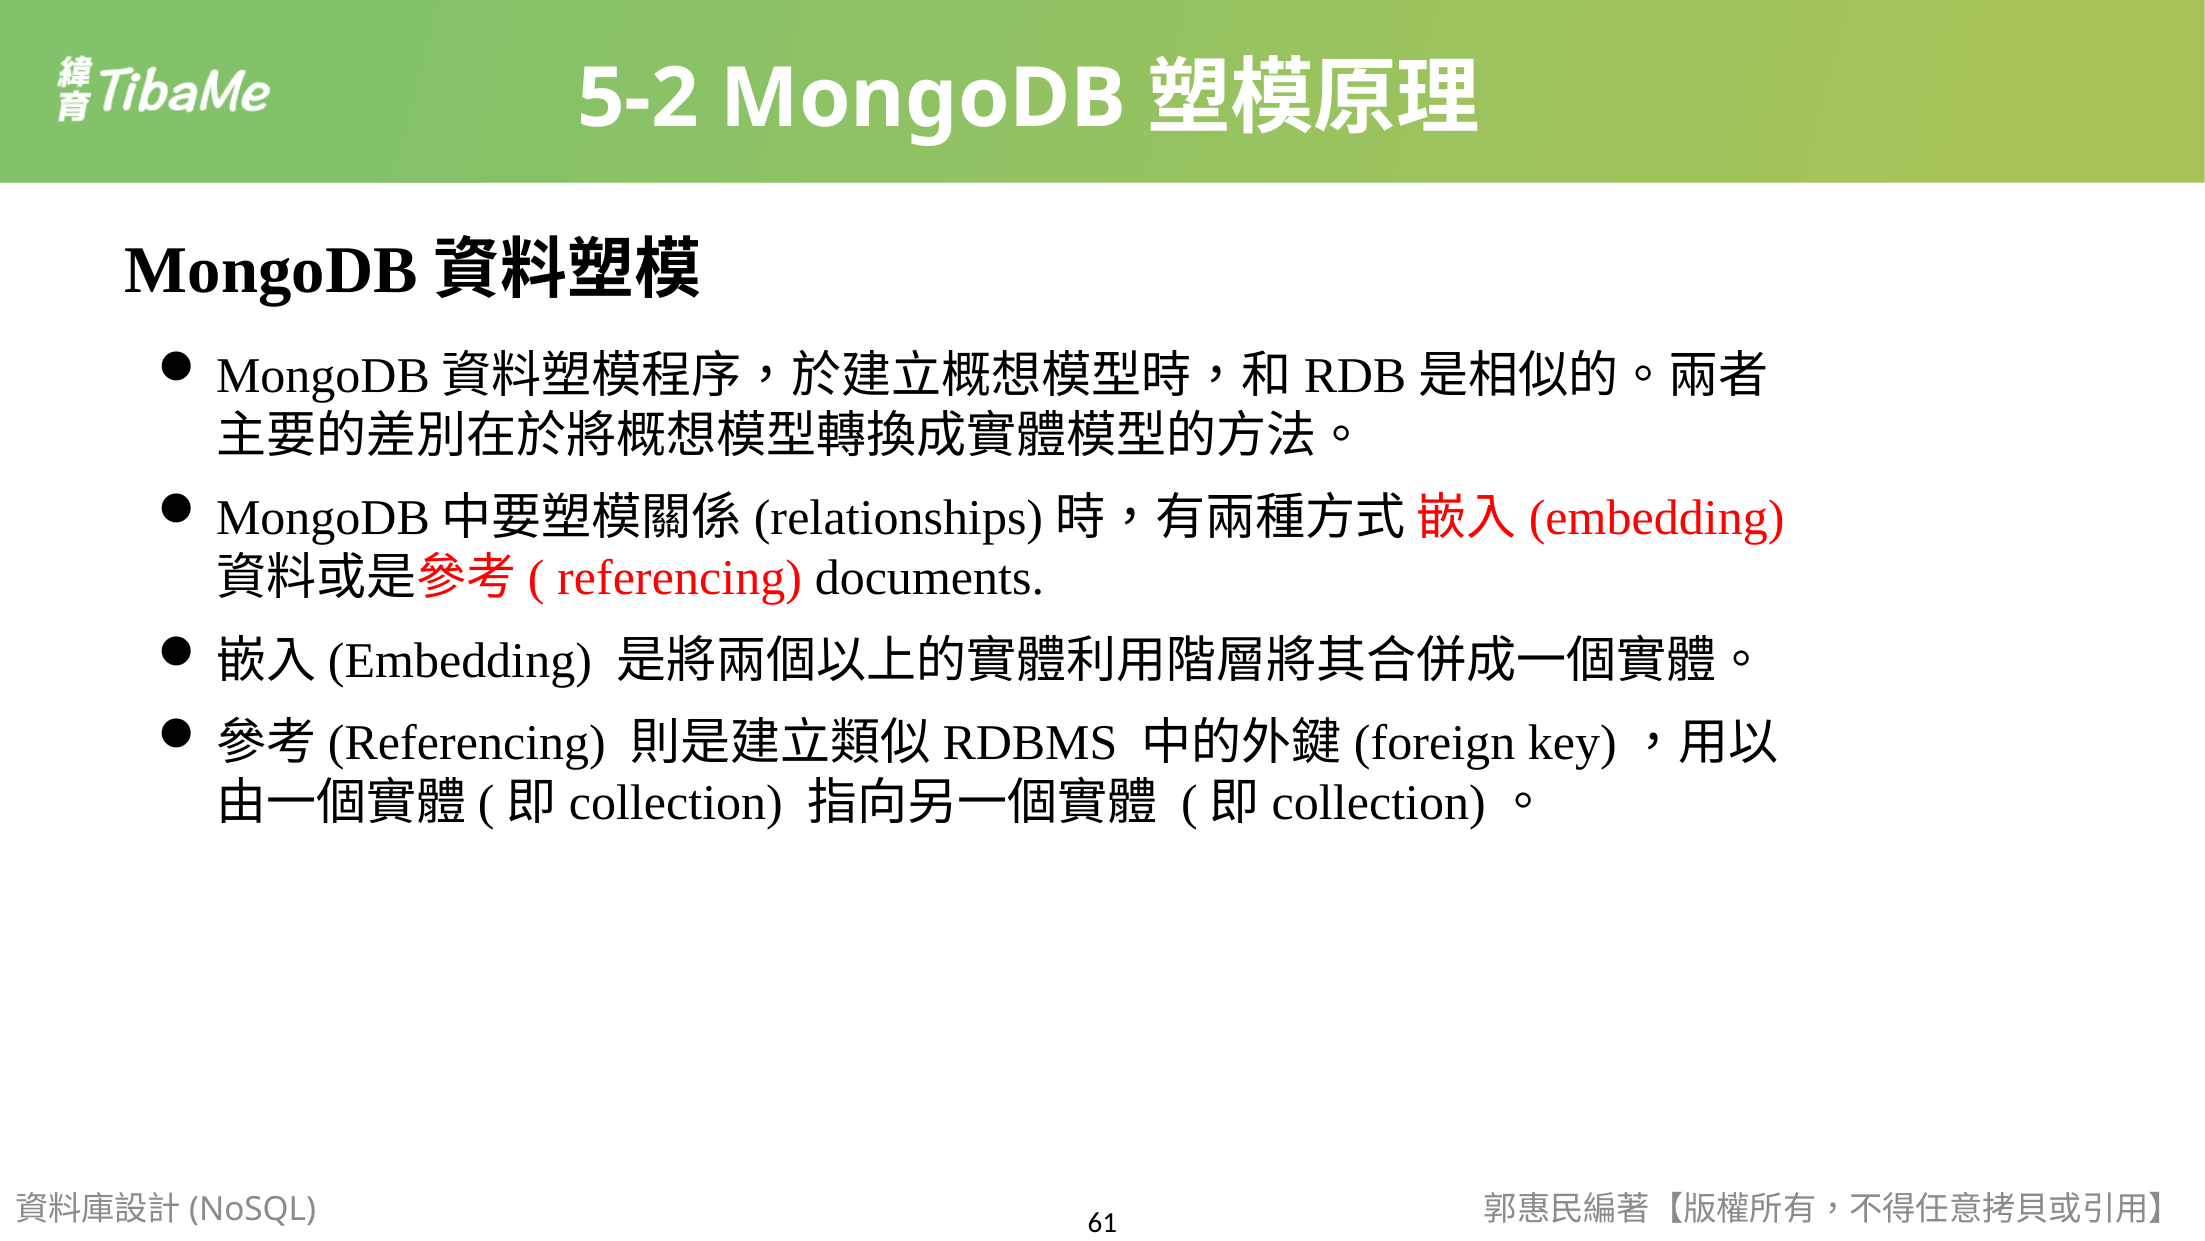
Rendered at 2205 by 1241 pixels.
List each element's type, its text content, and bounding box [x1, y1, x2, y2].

slide_number 資料庫設計(NoSQL) [0, 1174, 496, 1241]
slide_number 郭惠民編著【版權所有，不得任意拷貝或引用】 [1304, 1174, 2205, 1241]
list MongoDB資料塑模程序，於建立概想模型時，和RDB是相似的。兩者主要的差別在於將概想模型轉換成實體模型的方法。 MongoDB中要塑模關係(relationships)時，有兩種方式 嵌入(embedding) 資料或是參考( referencing) documents. 嵌入(Embedding) 是將兩個以上的實體利用階層將其合併成一個實體。 參考(Referencing) 則是建立類似RDBMS 中的外鍵(foreign key)，用以由一個實體(即collection) 指向另一個實體 (即collection)。 [142, 334, 1802, 470]
list 5-2 MongoDB塑模原理 [562, 46, 1563, 151]
picture [0, 0, 2205, 1240]
list MongoDB資料塑模 [93, 227, 2113, 351]
